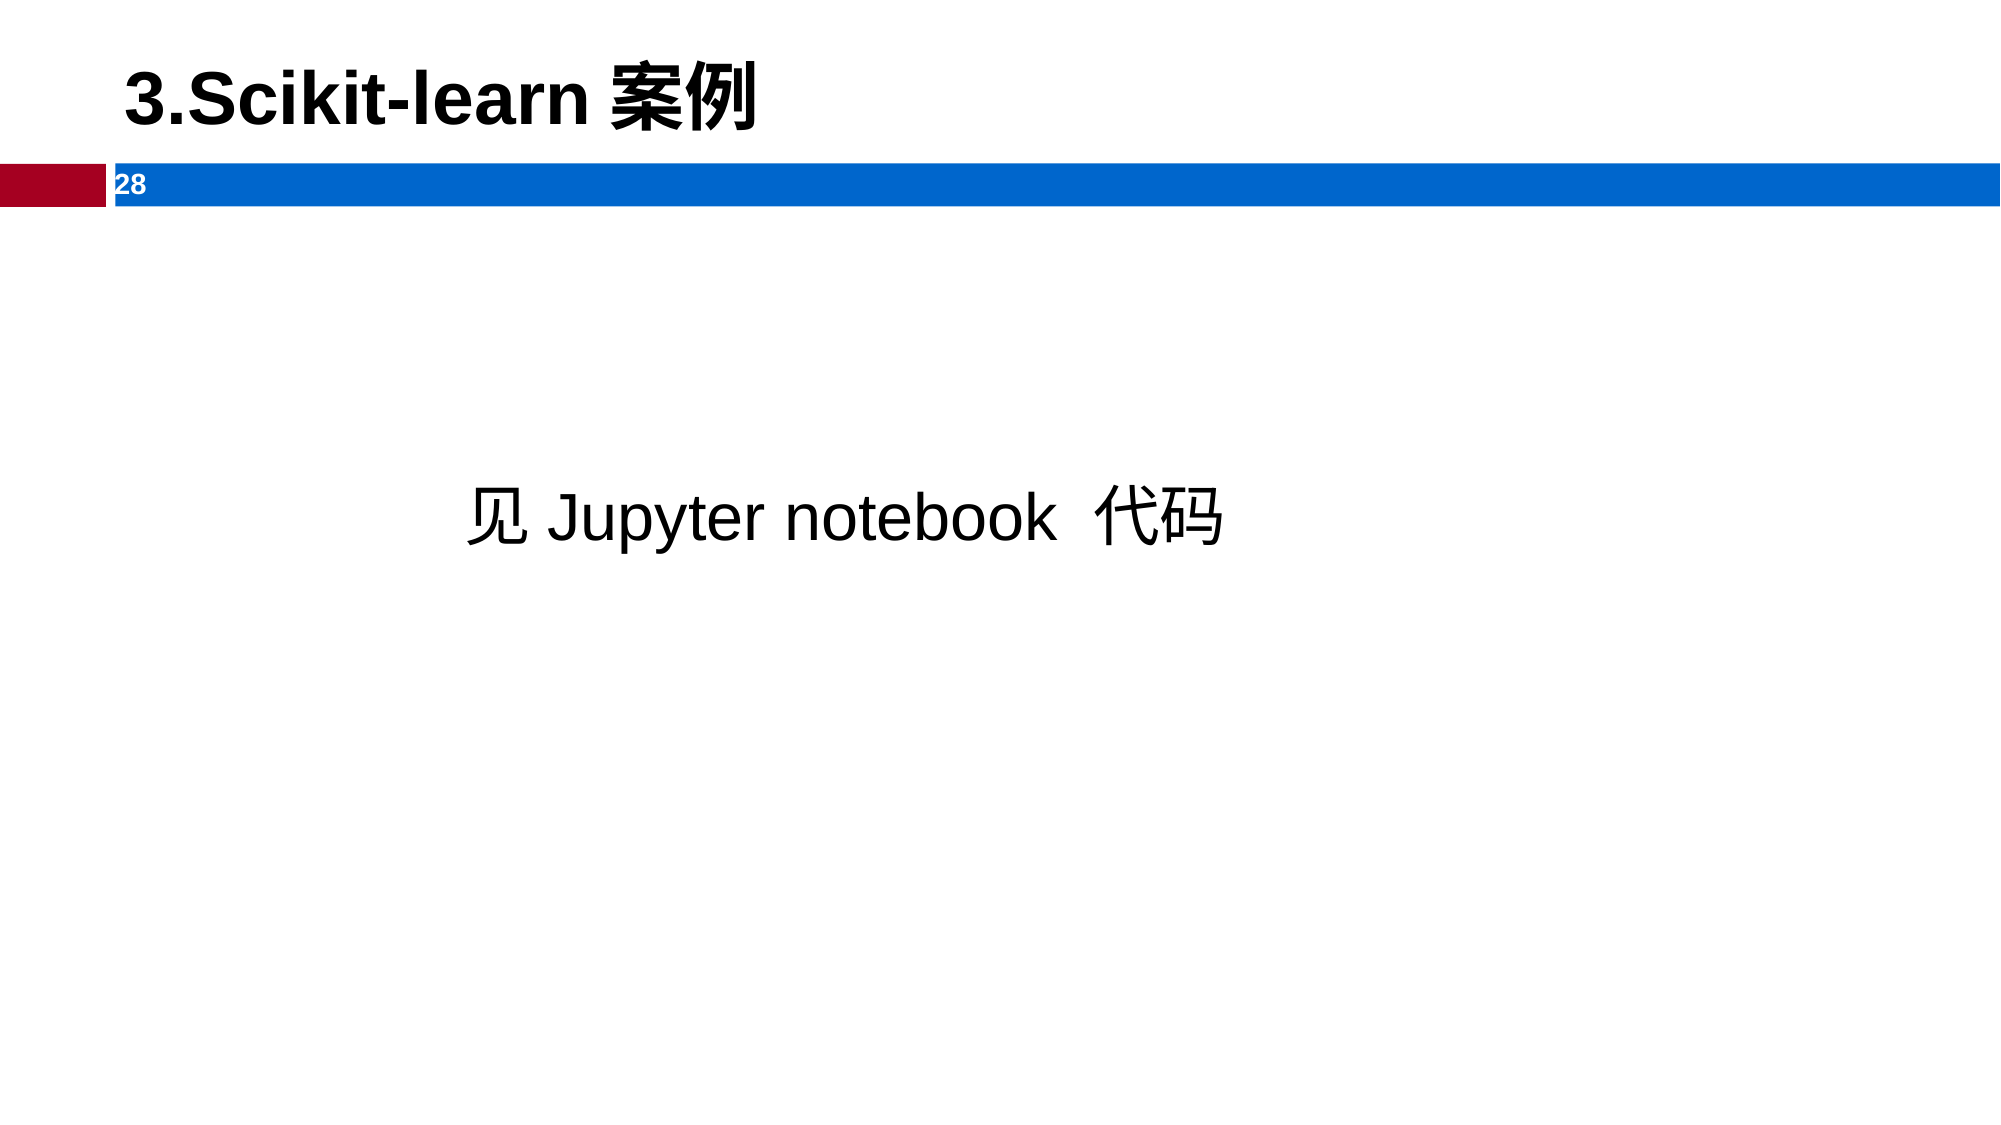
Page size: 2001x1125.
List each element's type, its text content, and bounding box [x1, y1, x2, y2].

text_box 见Jupyter notebook 代码 [449, 466, 1377, 561]
title 3.Scikit-learn案例 [109, 38, 2000, 150]
